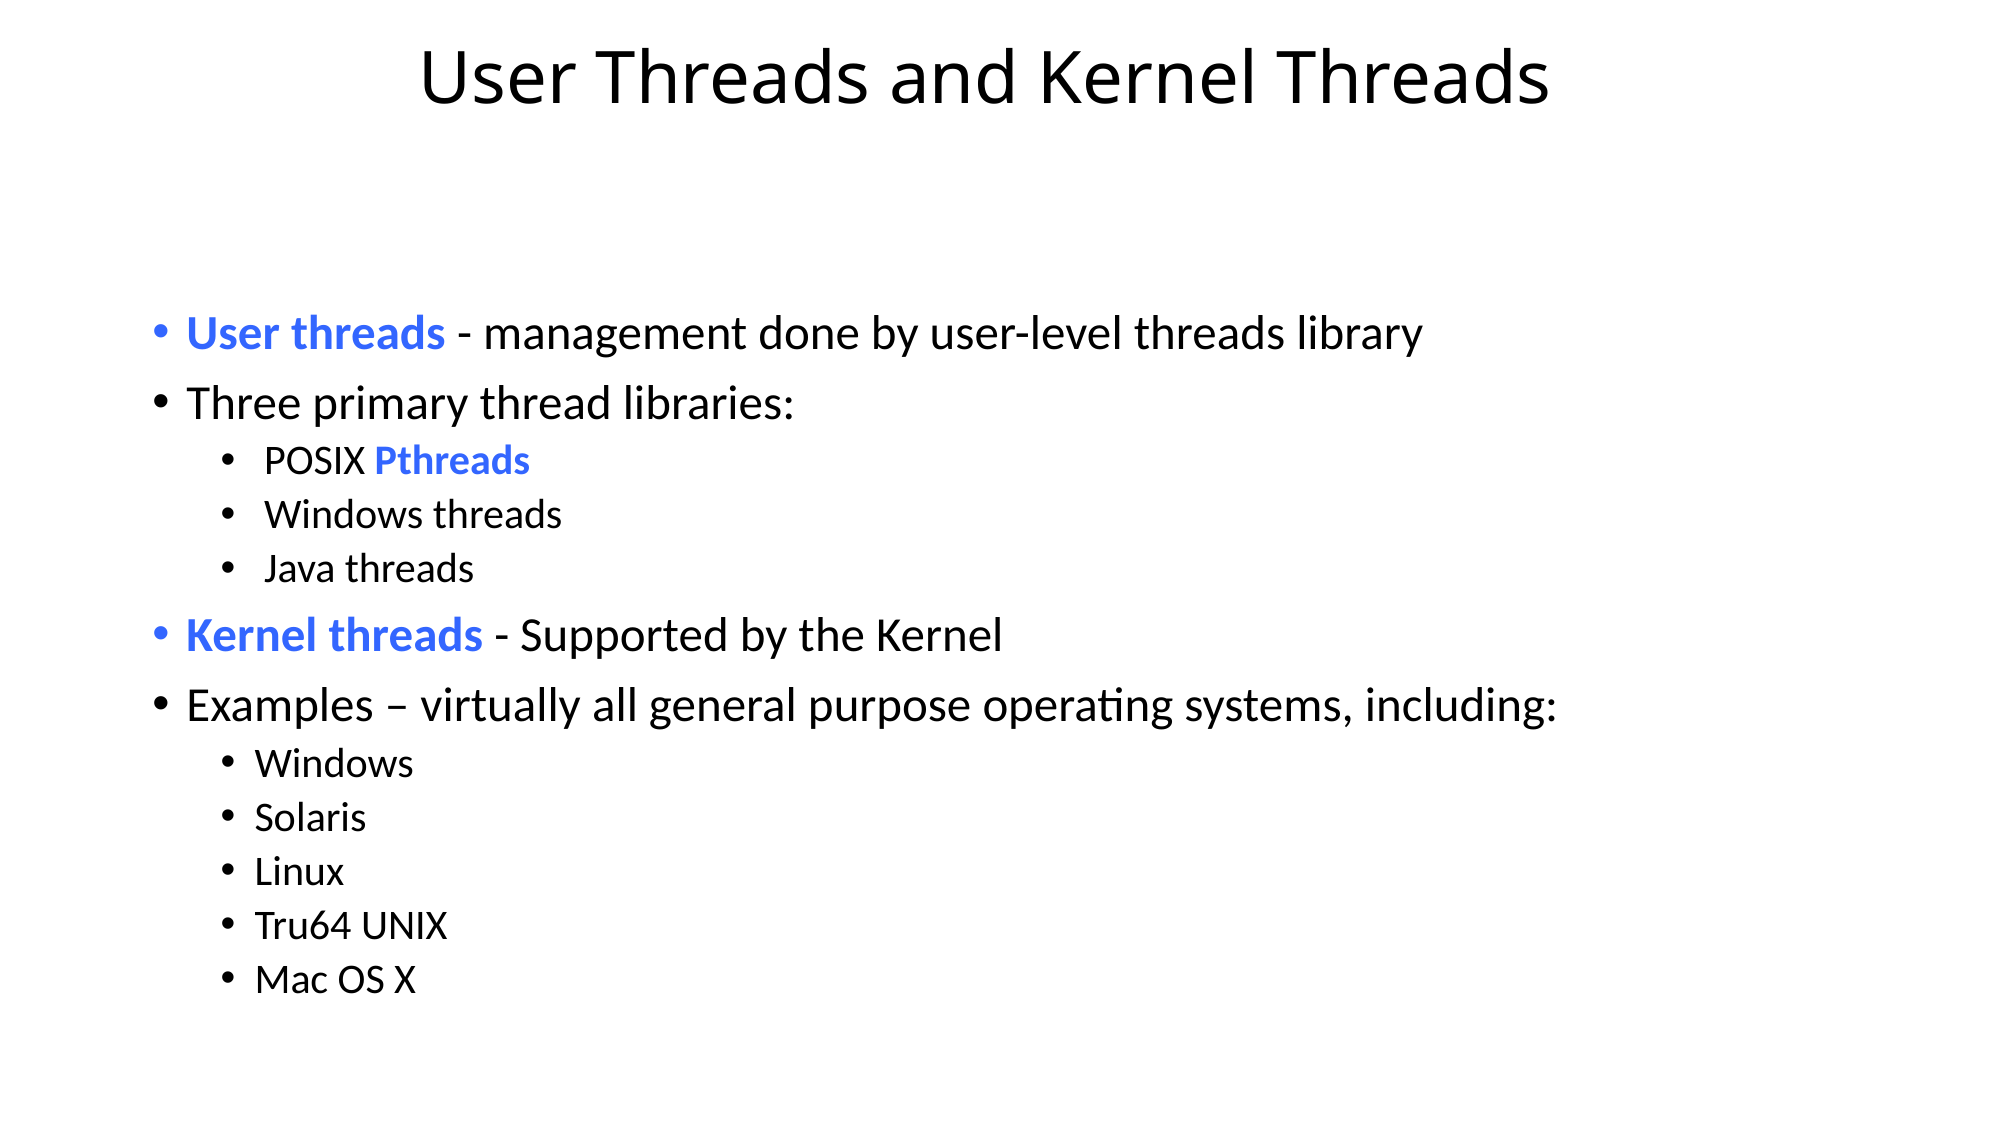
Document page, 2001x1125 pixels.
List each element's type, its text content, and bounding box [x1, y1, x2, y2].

title User Threads and Kernel Threads [403, 33, 1688, 128]
list User threads - management done by user-level threads library Three primary thread libraries: POSIX Pthreads Windows threads Java threads Kernel threads - Supported by the Kernel Examples – virtually all general purpose operating systems, including: Windows Solaris Linux Tru64 UNIX Mac OS X [137, 299, 1863, 1014]
